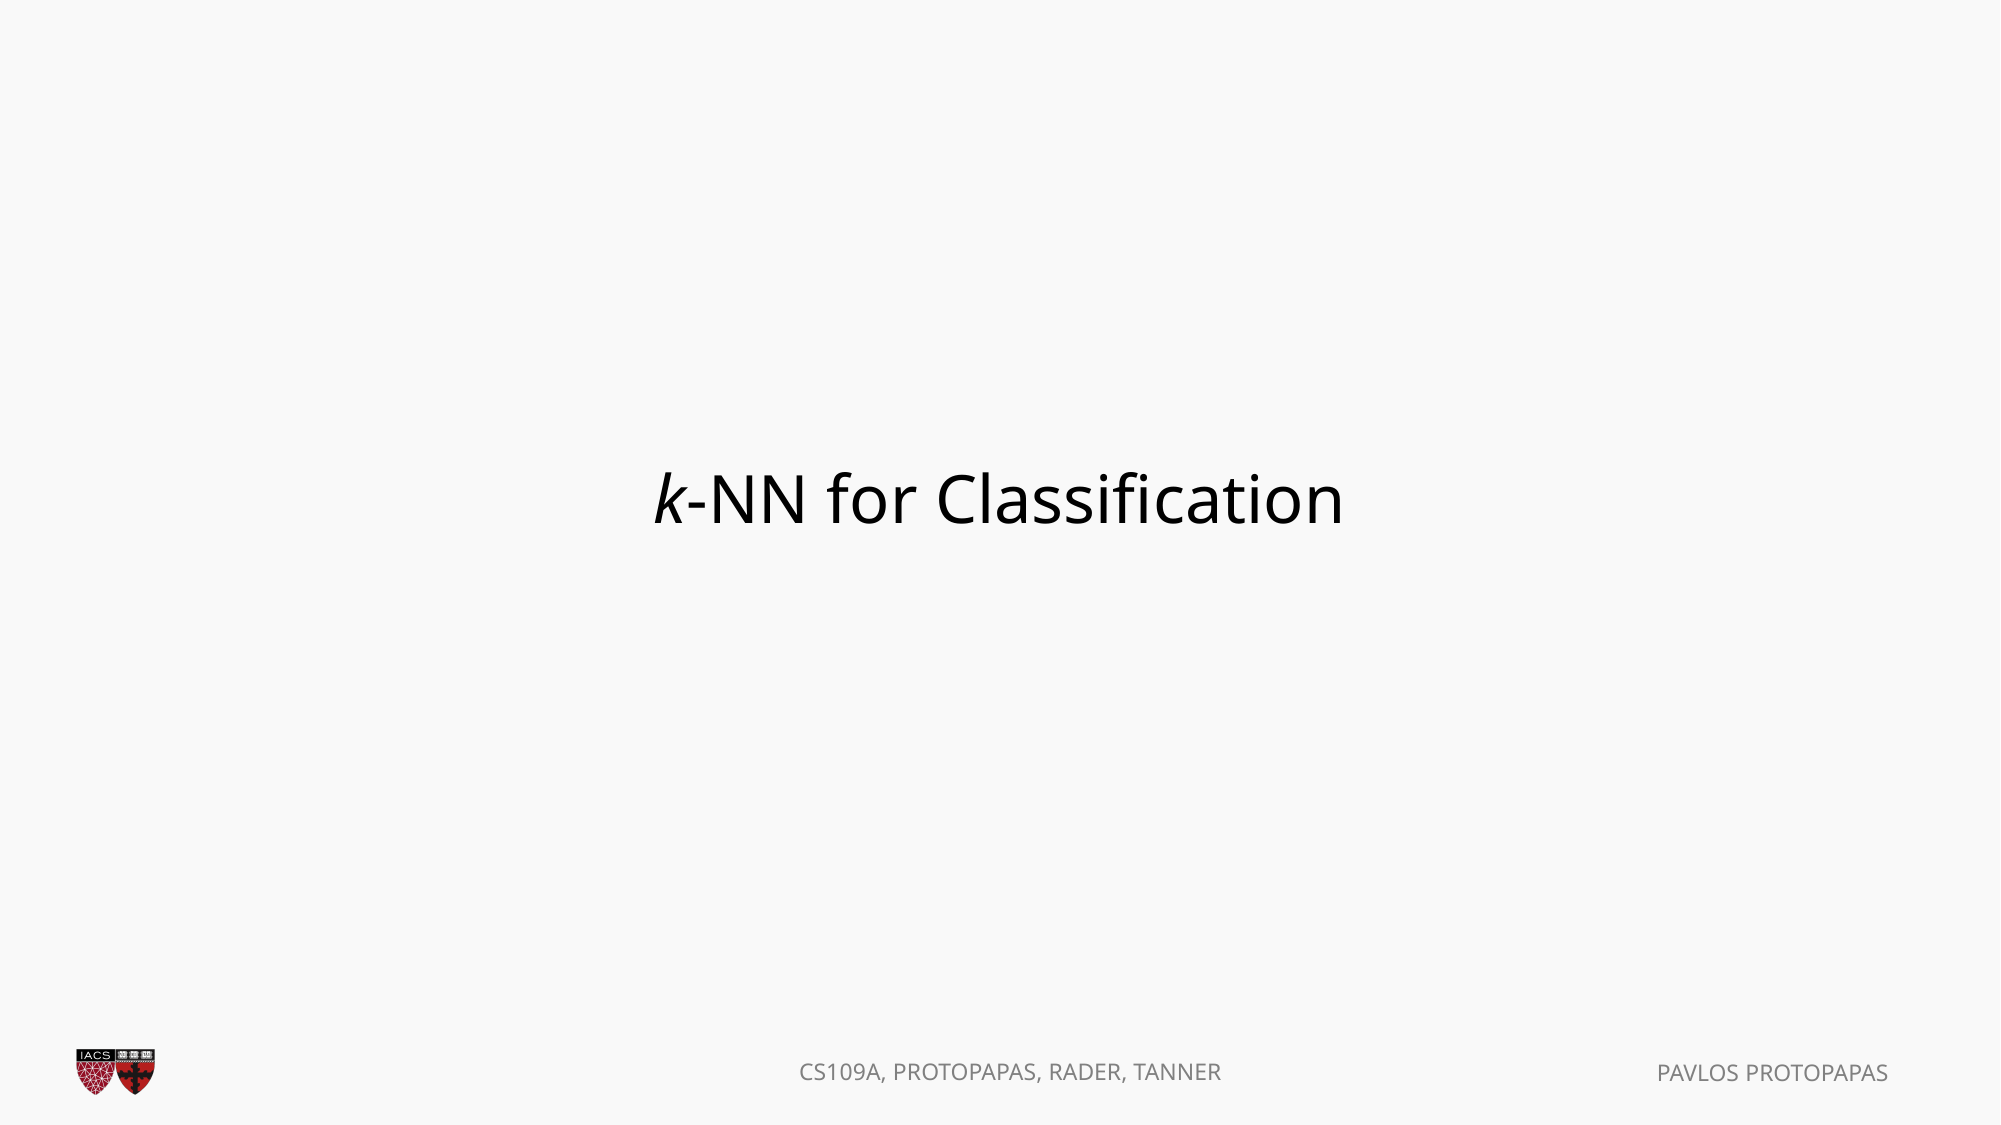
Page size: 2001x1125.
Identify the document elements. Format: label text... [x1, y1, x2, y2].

title k-NN for Classification [99, 449, 1900, 576]
picture [75, 1049, 155, 1095]
